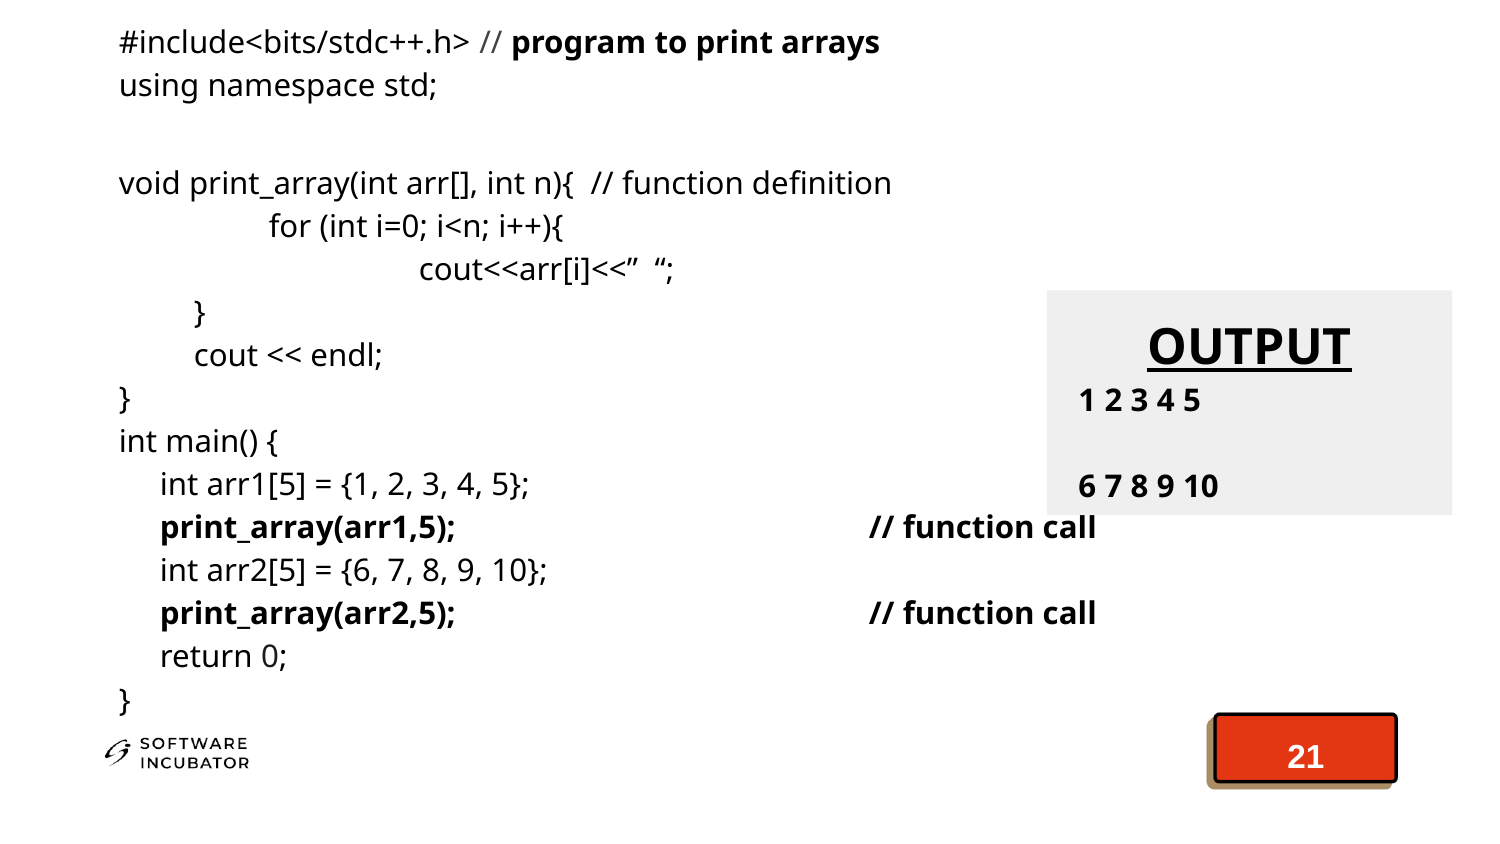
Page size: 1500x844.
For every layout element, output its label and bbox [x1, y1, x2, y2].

text_box [1046, 290, 1453, 516]
picture [0, 0, 1500, 844]
